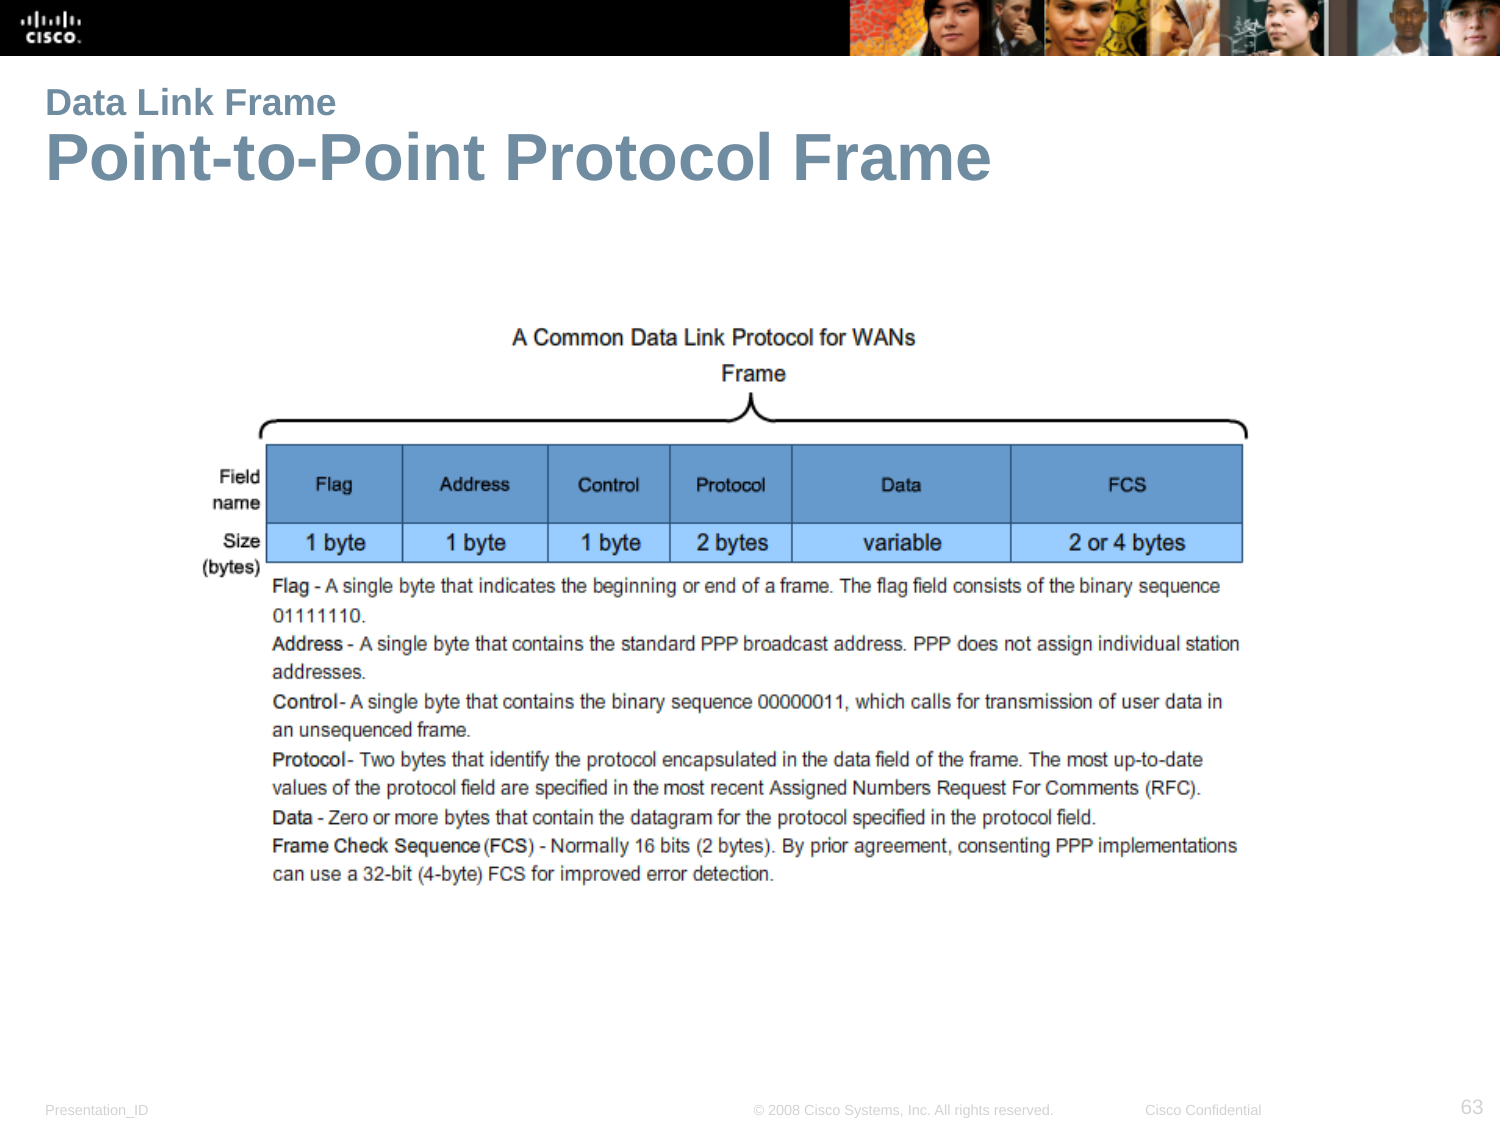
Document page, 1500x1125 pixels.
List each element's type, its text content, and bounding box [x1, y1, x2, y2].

title Data Link Frame Point-to-Point Protocol Frame [31, 64, 1471, 203]
picture [180, 315, 1320, 917]
picture [0, 0, 1500, 56]
